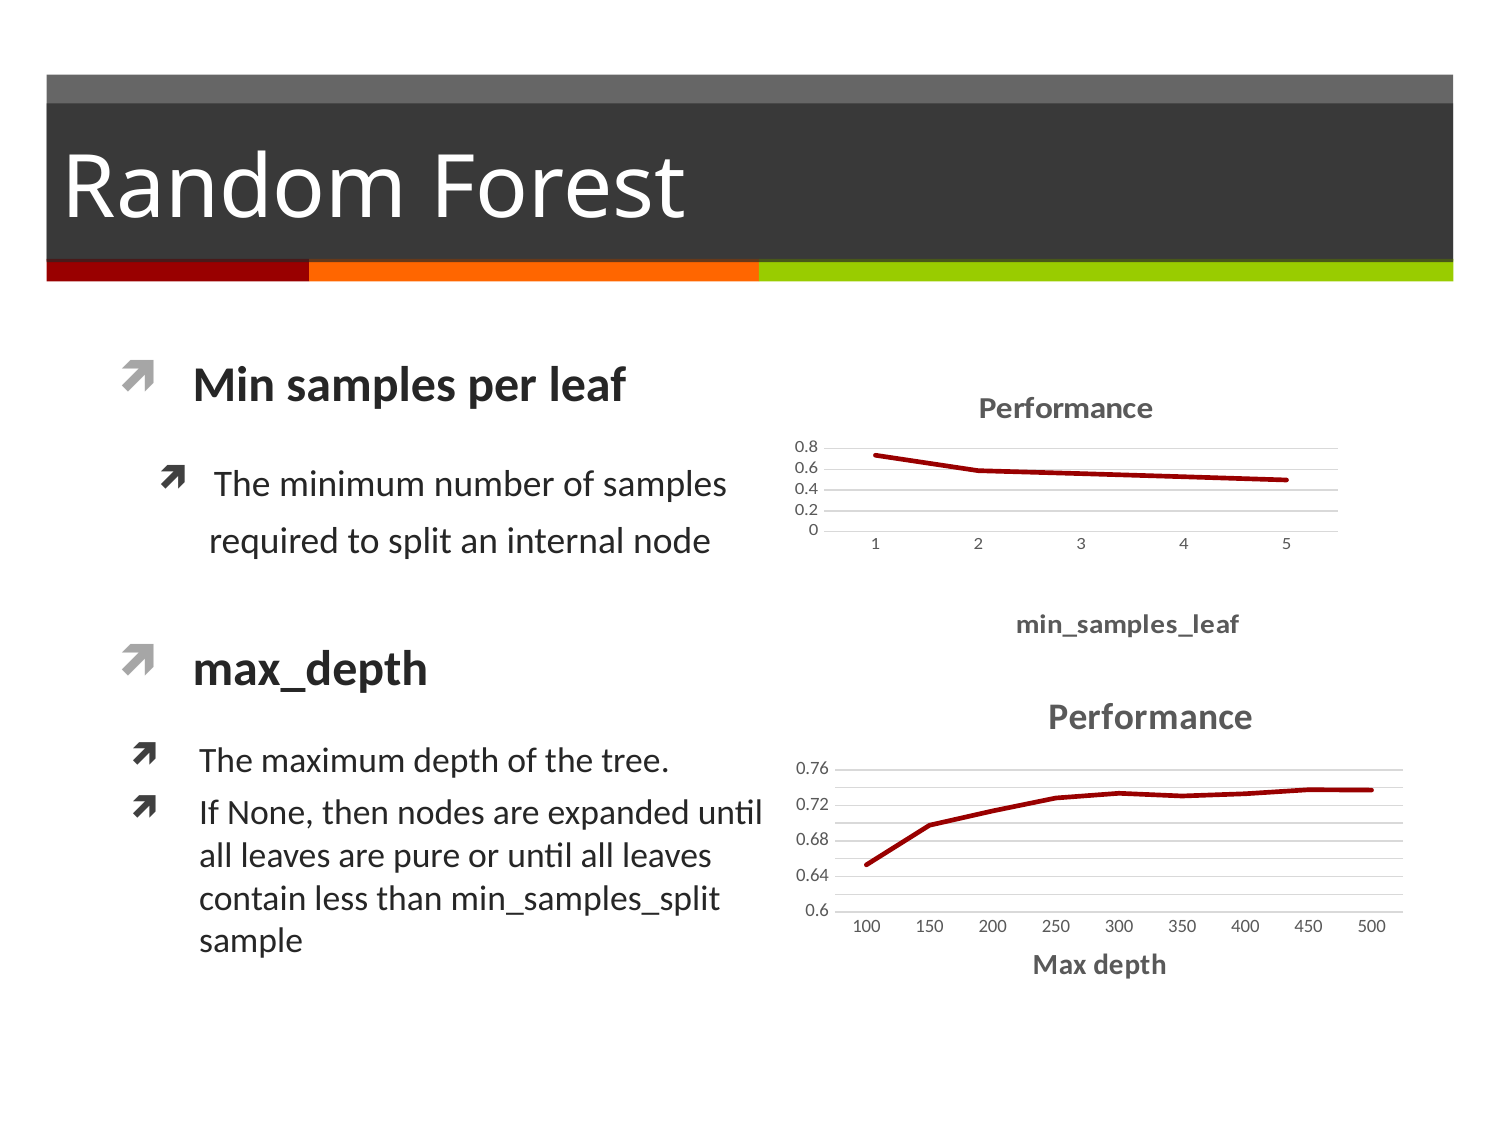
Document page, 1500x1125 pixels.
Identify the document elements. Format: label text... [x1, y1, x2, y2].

chart [782, 678, 1417, 1017]
text_box max_depth [103, 649, 593, 722]
text_box The minimum number of samples required to split an internal node [0, 451, 767, 649]
list Min samples per leaf [103, 344, 685, 426]
chart [782, 374, 1350, 650]
title Random Forest [46, 103, 1454, 263]
text_box The maximum depth of the tree. If None, then nodes are expanded until all leaves are pure or until all leaves contain less than min_samples_split sample [46, 728, 769, 972]
